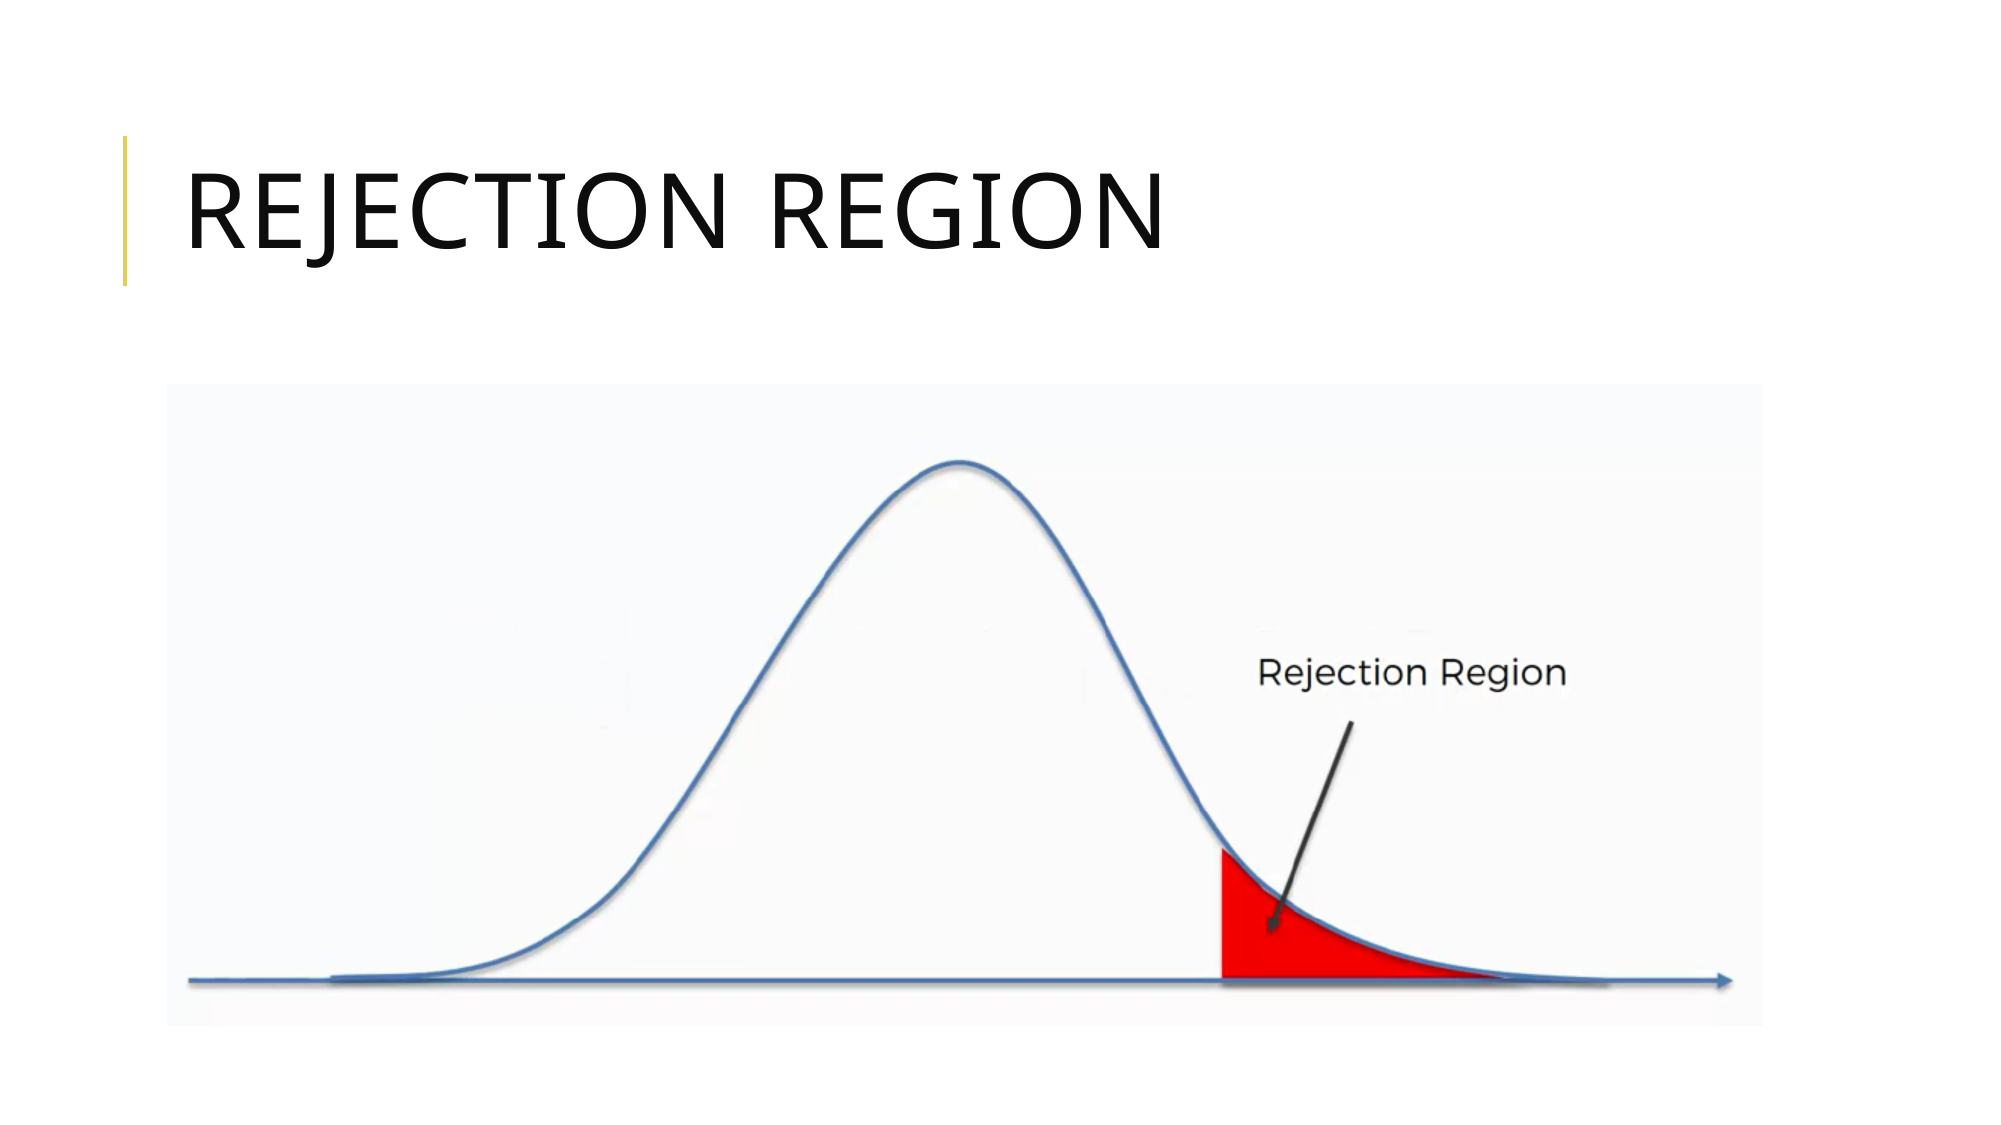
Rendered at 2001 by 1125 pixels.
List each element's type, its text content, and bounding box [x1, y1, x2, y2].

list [167, 384, 1763, 1026]
title Rejection region [168, 96, 1763, 342]
